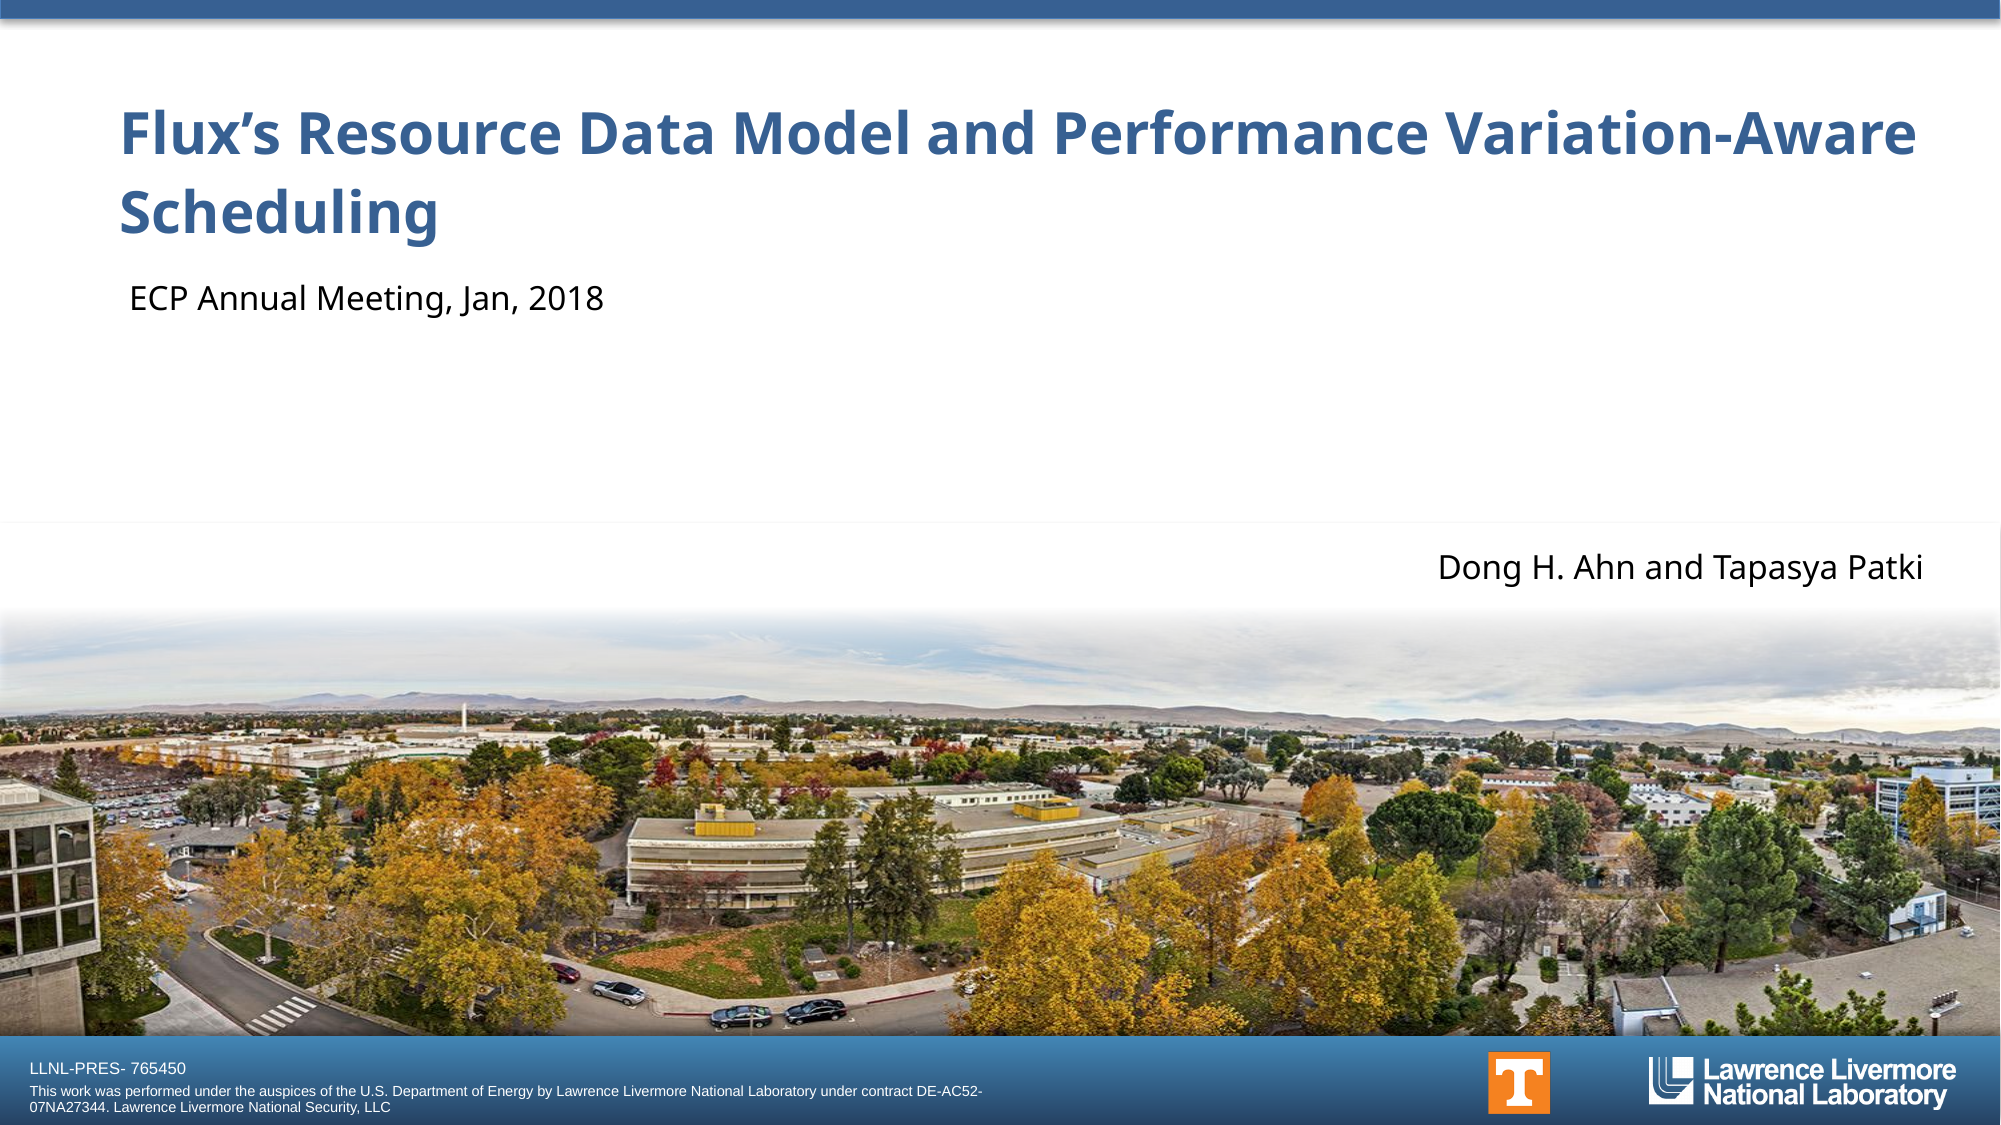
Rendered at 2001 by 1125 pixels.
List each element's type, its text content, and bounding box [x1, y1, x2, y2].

title Flux’s Resource Data Model and Performance Variation-Aware Scheduling [119, 94, 1955, 333]
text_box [2, 669, 1997, 674]
picture [1476, 1042, 1562, 1123]
picture [1649, 1057, 1956, 1110]
text_box compute.py [3, 674, 1996, 678]
list ECP Annual Meeting, Jan, 2018 [119, 271, 1672, 333]
list Dong H. Ahn and Tapasya Patki [516, 483, 1955, 587]
picture [0, 687, 2000, 1036]
